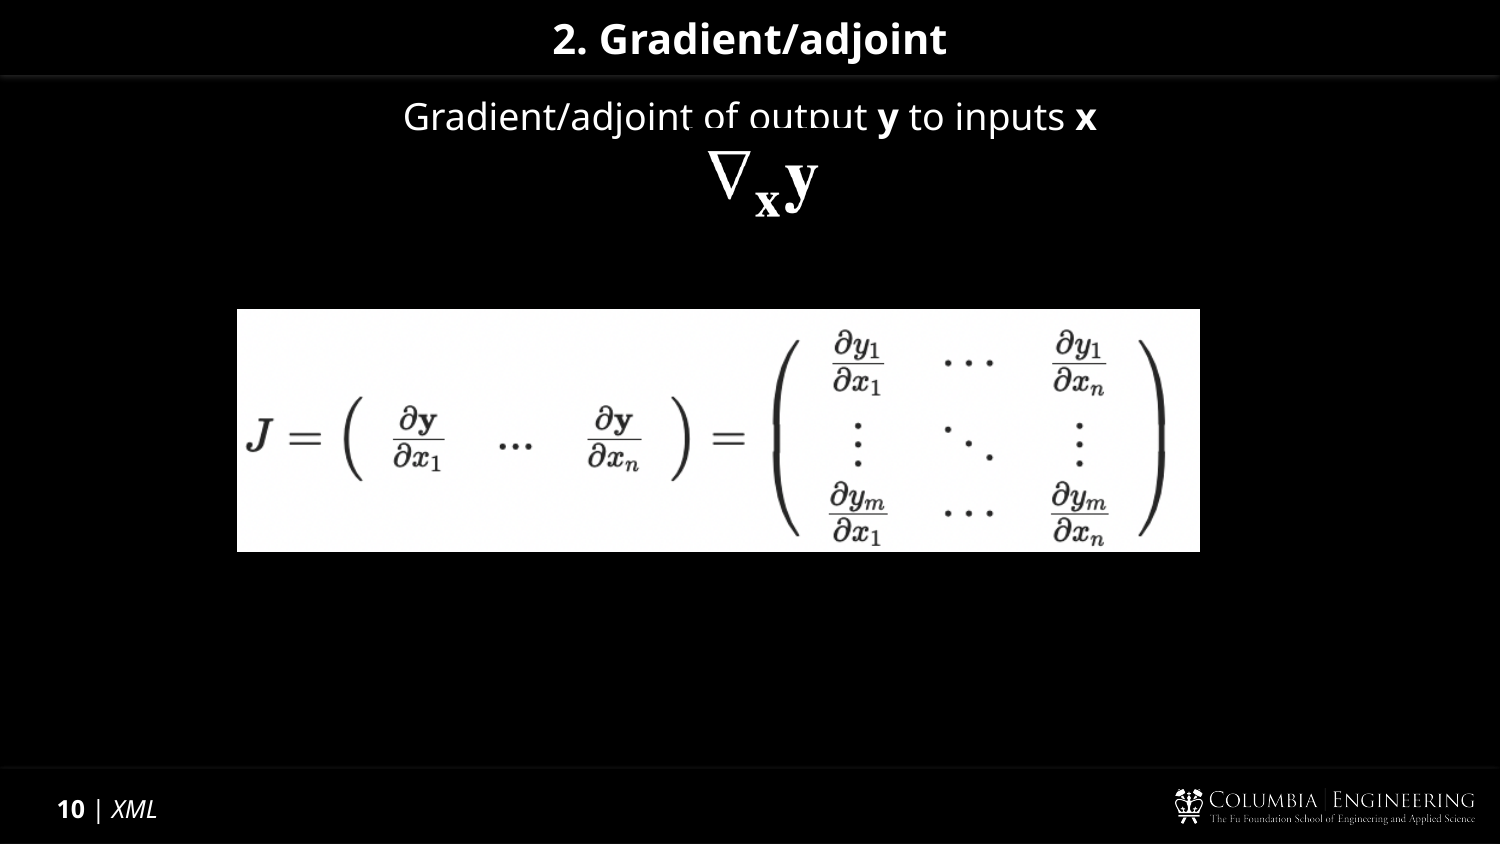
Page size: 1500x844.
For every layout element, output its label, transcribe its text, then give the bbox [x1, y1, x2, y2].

text_box [0, 768, 1500, 844]
text_box 2. Gradient/adjoint [0, 0, 1500, 75]
picture [688, 128, 855, 230]
text_box Gradient/adjoint of output y to inputs x [0, 85, 1500, 326]
picture [237, 309, 1200, 552]
text_box 10 | XML [41, 770, 1155, 836]
picture [1174, 787, 1475, 825]
